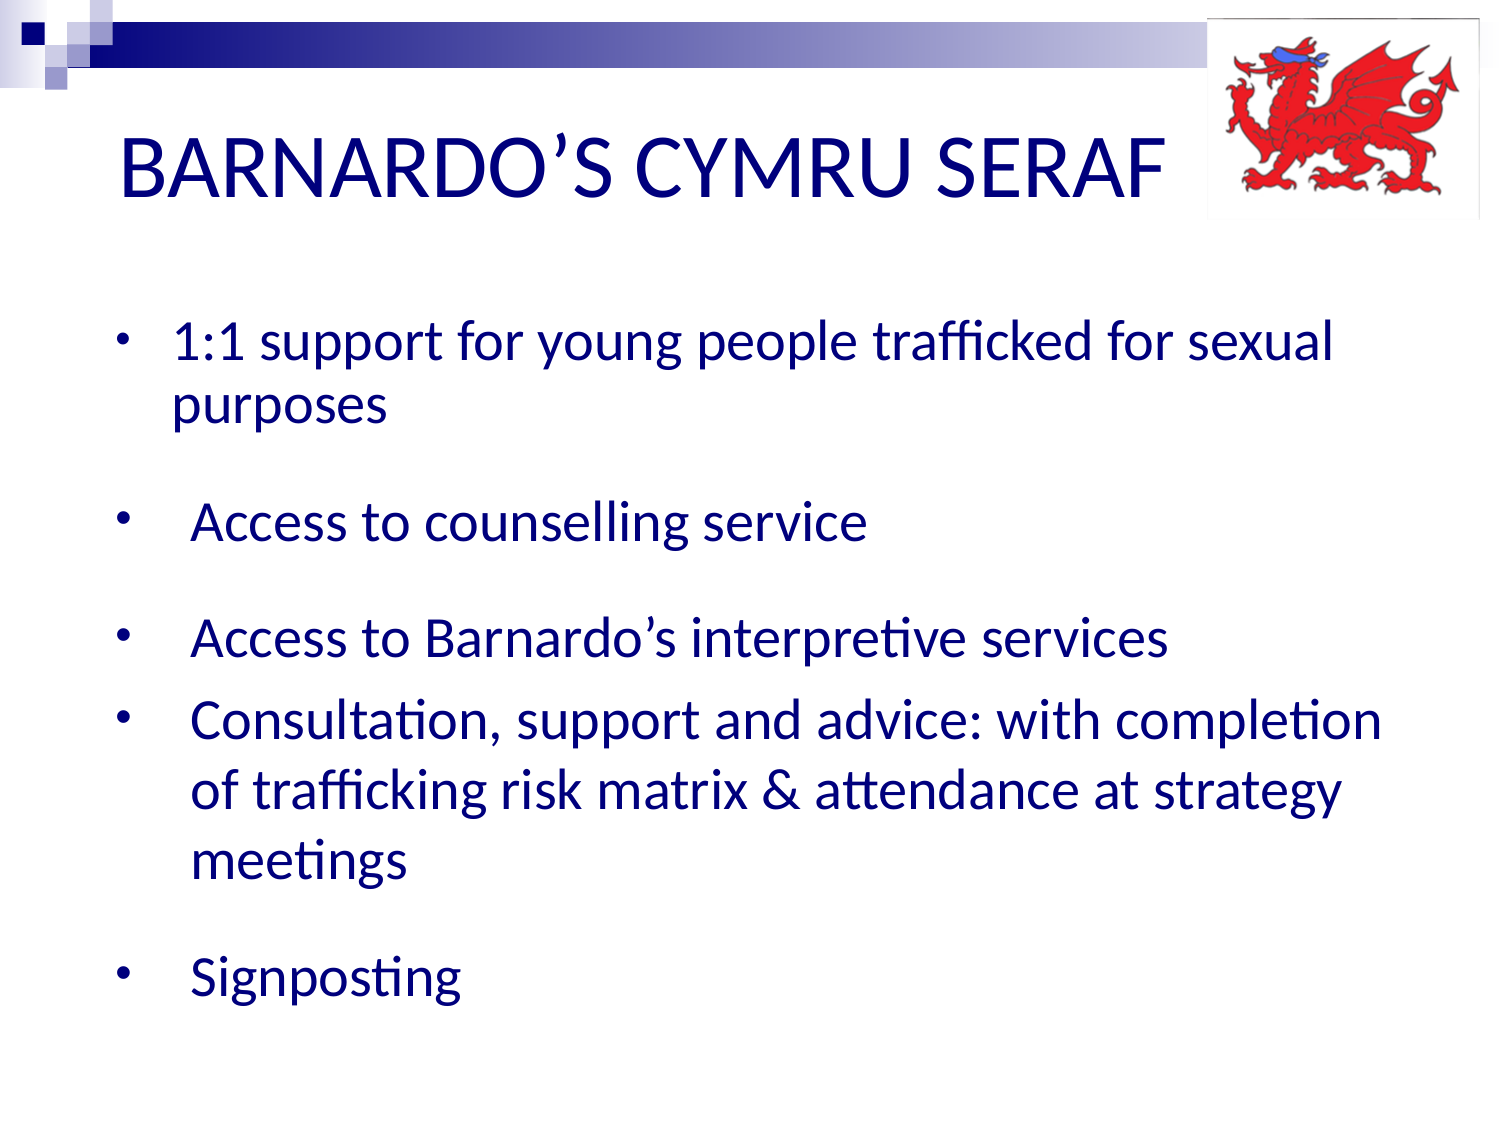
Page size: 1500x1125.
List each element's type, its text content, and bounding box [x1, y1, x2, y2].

picture [1204, 18, 1483, 246]
list 1:1 support for young people trafficked for sexual purposes Access to counselling service Access to Barnardo’s interpretive services Consultation, support and advice: with completion of trafficking risk matrix & attendance at strategy meetings Signposting [100, 302, 1459, 1059]
title BARNARDO’S CYMRU SERAF [100, 66, 1188, 256]
